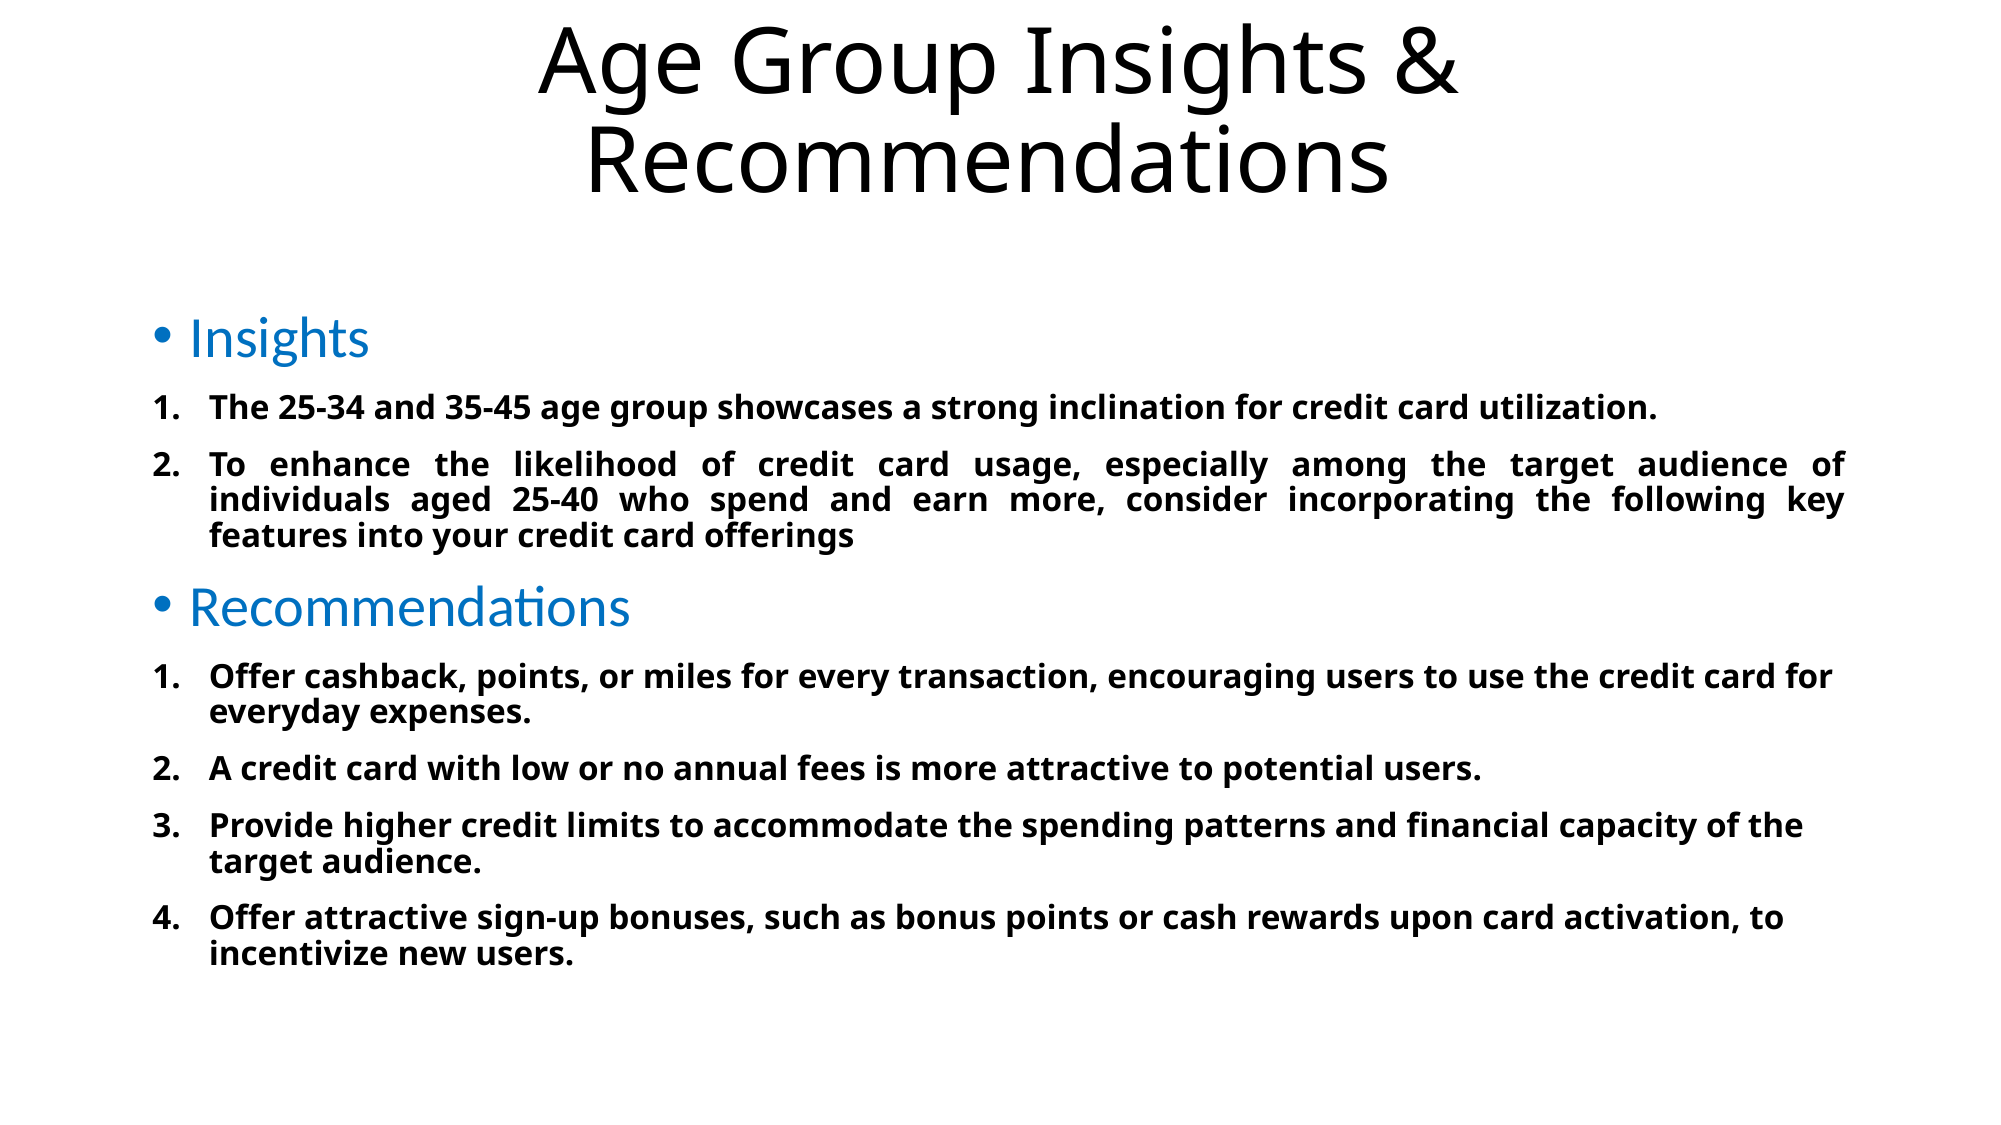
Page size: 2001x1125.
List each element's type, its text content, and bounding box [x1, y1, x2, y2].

title Age Group Insights & Recommendations [137, 59, 1863, 278]
list Insights The 25-34 and 35-45 age group showcases a strong inclination for credit card utilization. To enhance the likelihood of credit card usage, especially among the target audience of individuals aged 25-40 who spend and earn more, consider incorporating the following key features into your credit card offerings Recommendations Offer cashback, points, or miles for every transaction, encouraging users to use the credit card for everyday expenses. A credit card with low or no annual fees is more attractive to potential users. Provide higher credit limits to accommodate the spending patterns and financial capacity of the target audience. Offer attractive sign-up bonuses, such as bonus points or cash rewards upon card activation, to incentivize new users. [137, 299, 1863, 1014]
